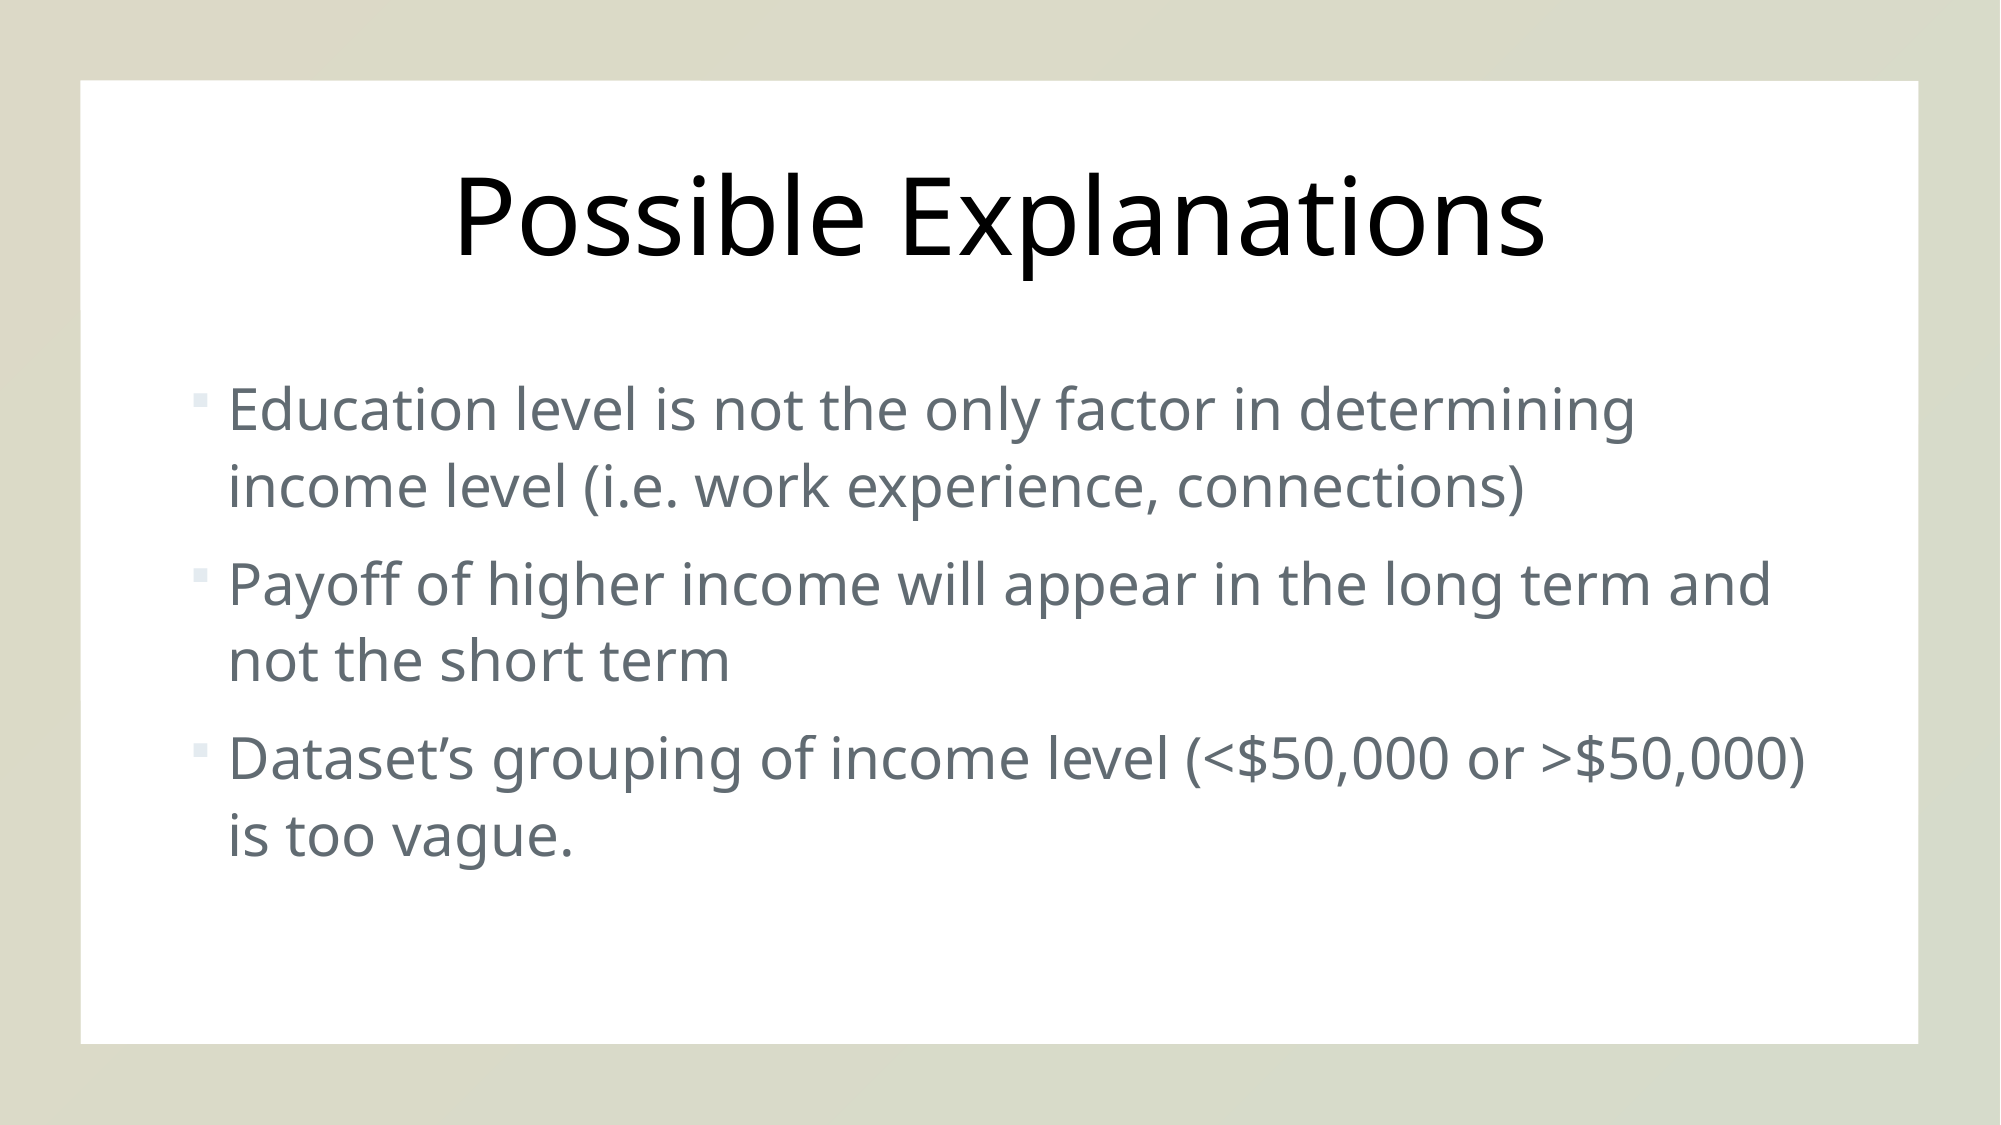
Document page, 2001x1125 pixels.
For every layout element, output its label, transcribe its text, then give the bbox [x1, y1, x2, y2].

title Possible Explanations [137, 111, 1863, 330]
list Education level is not the only factor in determining income level (i.e. work experience, connections) Payoff of higher income will appear in the long term and not the short term Dataset’s grouping of income level (<$50,000 or >$50,000) is too vague. [137, 357, 1863, 1014]
